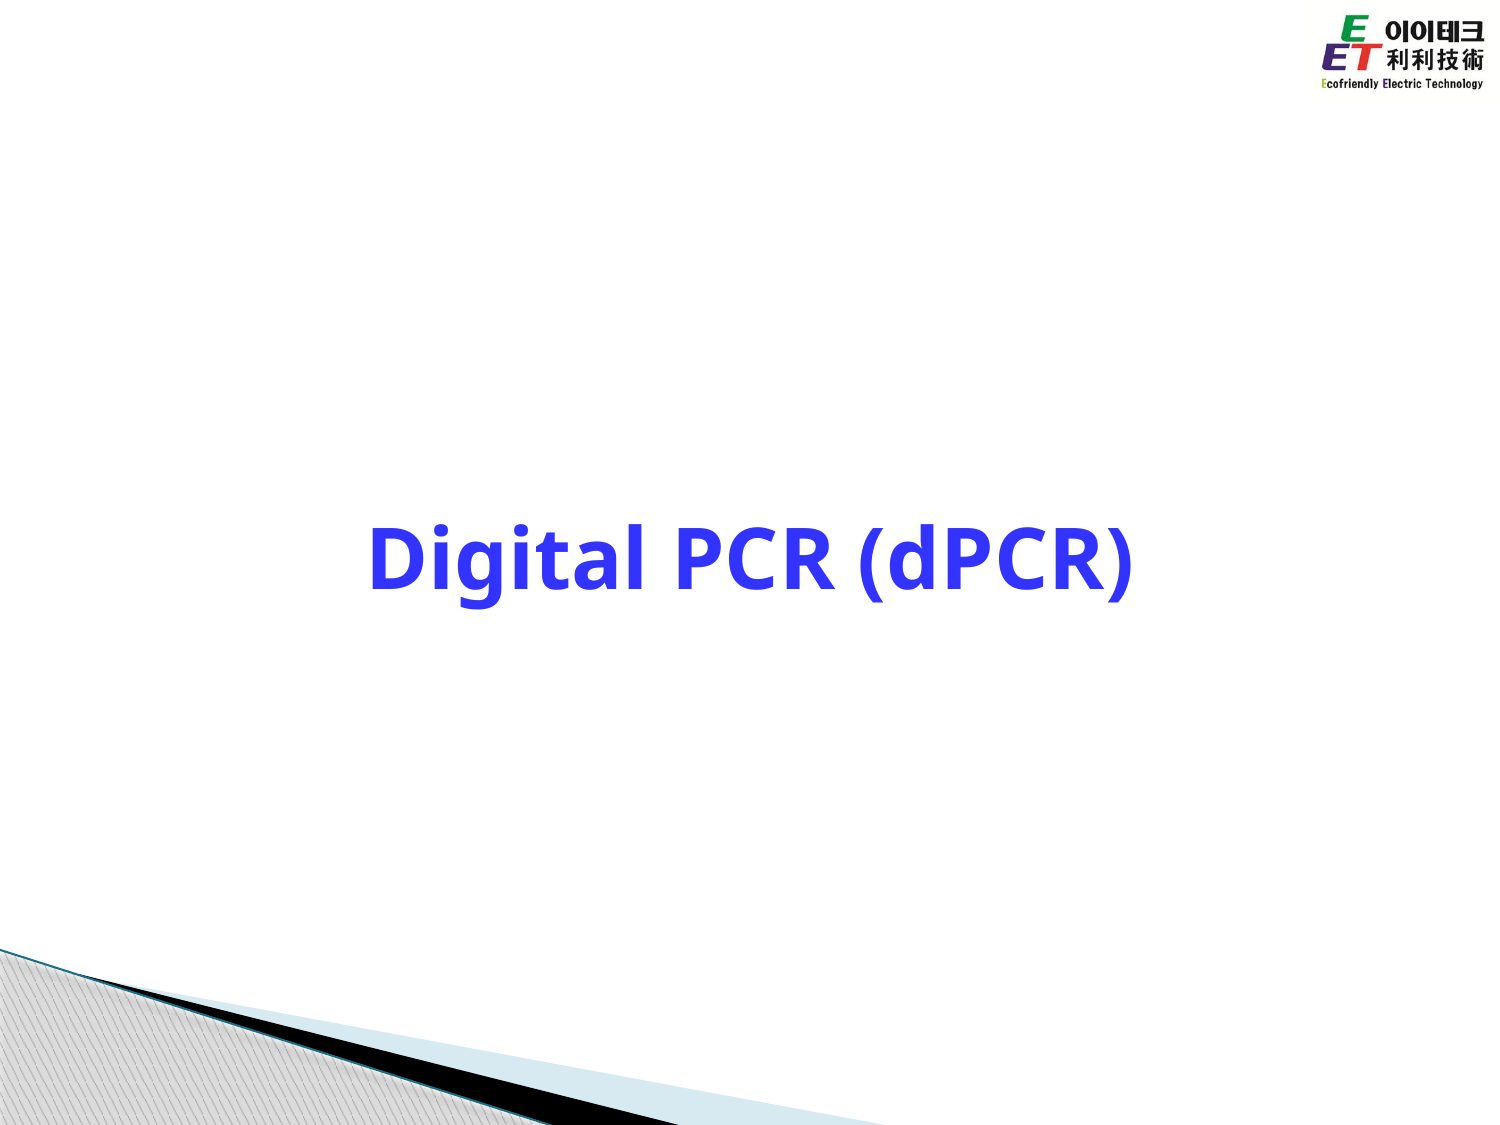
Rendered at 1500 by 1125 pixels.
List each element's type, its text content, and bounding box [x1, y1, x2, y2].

picture [1305, 0, 1500, 105]
text_box Digital PCR (dPCR) [88, 445, 1412, 614]
